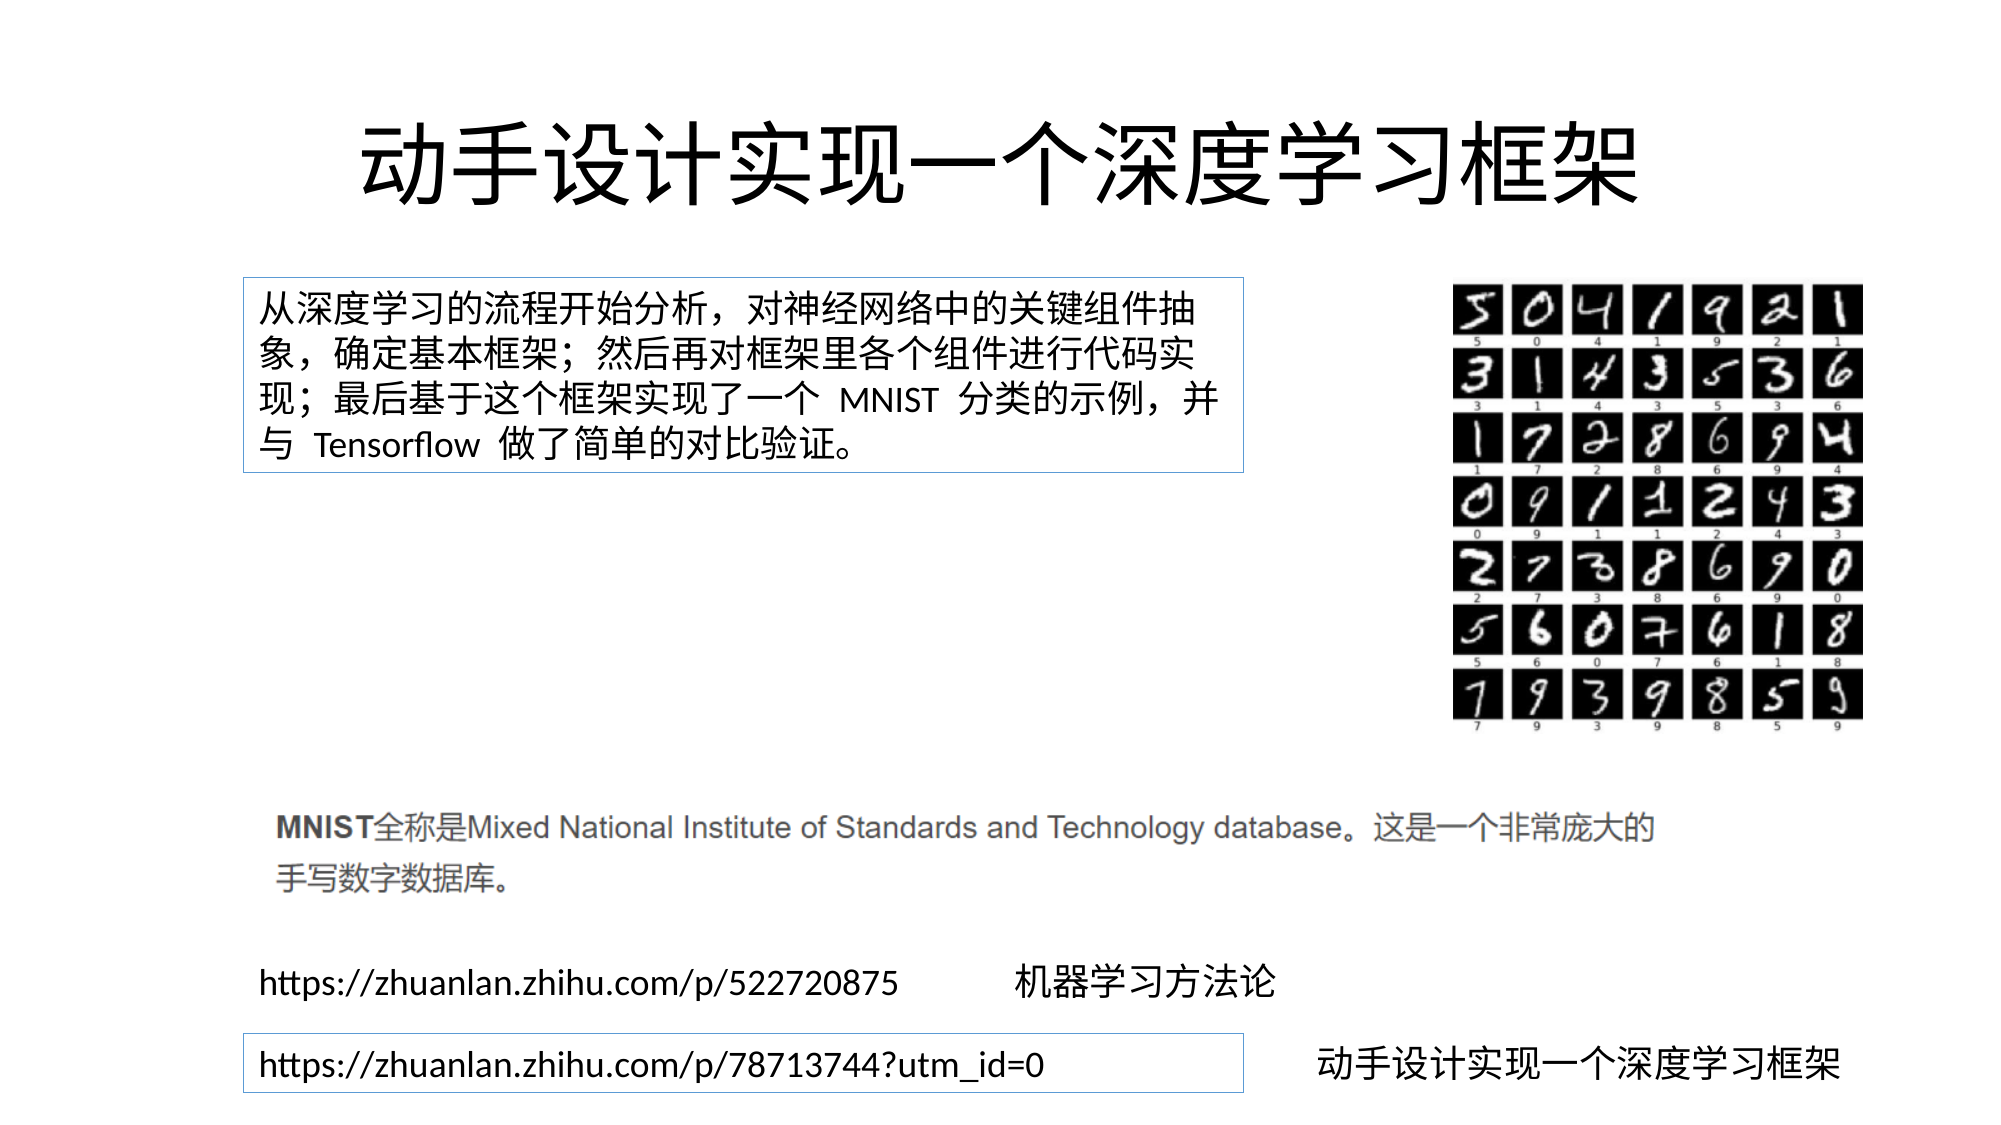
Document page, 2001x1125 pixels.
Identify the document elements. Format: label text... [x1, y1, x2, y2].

text_box 从深度学习的流程开始分析，对神经网络中的关键组件抽象，确定基本框架；然后再对框架里各个组件进行代码实现；最后基于这个框架实现了一个 MNIST 分类的示例，并与 Tensorflow 做了简单的对比验证。 [243, 277, 1244, 473]
text_box https://zhuanlan.zhihu.com/p/78713744?utm_id=0 [243, 1033, 1244, 1093]
text_box 机器学习方法论 [999, 950, 2000, 1011]
text_box 动手设计实现一个深度学习框架 [1301, 1033, 2000, 1093]
title 动手设计实现一个深度学习框架 [137, 59, 1863, 278]
text_box https://zhuanlan.zhihu.com/p/522720875 [243, 950, 999, 1011]
picture [243, 785, 1679, 899]
picture [1453, 277, 1863, 734]
